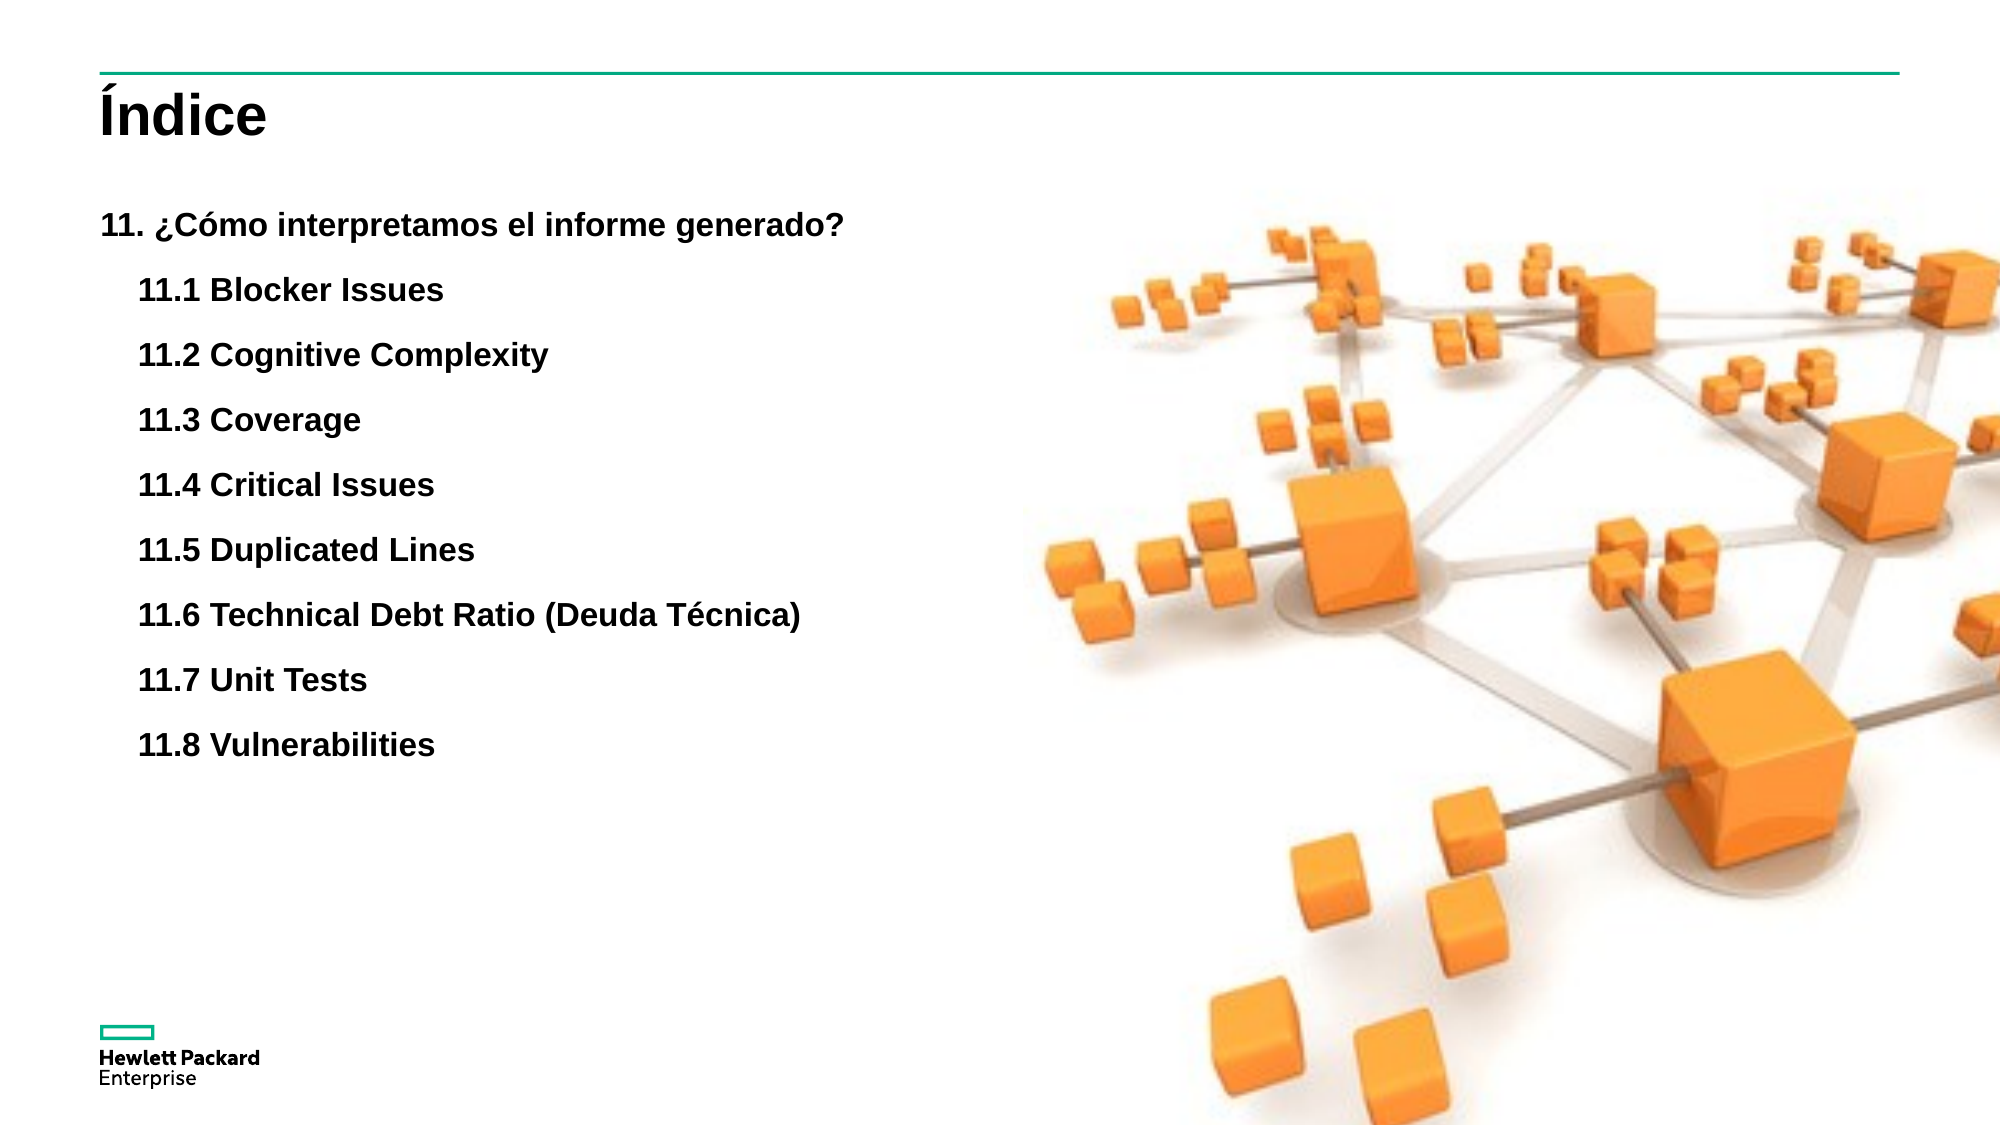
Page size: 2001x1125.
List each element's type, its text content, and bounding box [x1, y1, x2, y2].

picture [1023, 85, 2000, 1125]
list 11. ¿Cómo interpretamos el informe generado? 11.1 Blocker Issues 11.2 Cognitive Complexity 11.3 Coverage 11.4 Critical Issues 11.5 Duplicated Lines 11.6 Technical Debt Ratio (Deuda Técnica) 11.7 Unit Tests 11.8 Vulnerabilities [100, 208, 1023, 965]
title Índice [99, 85, 1023, 225]
